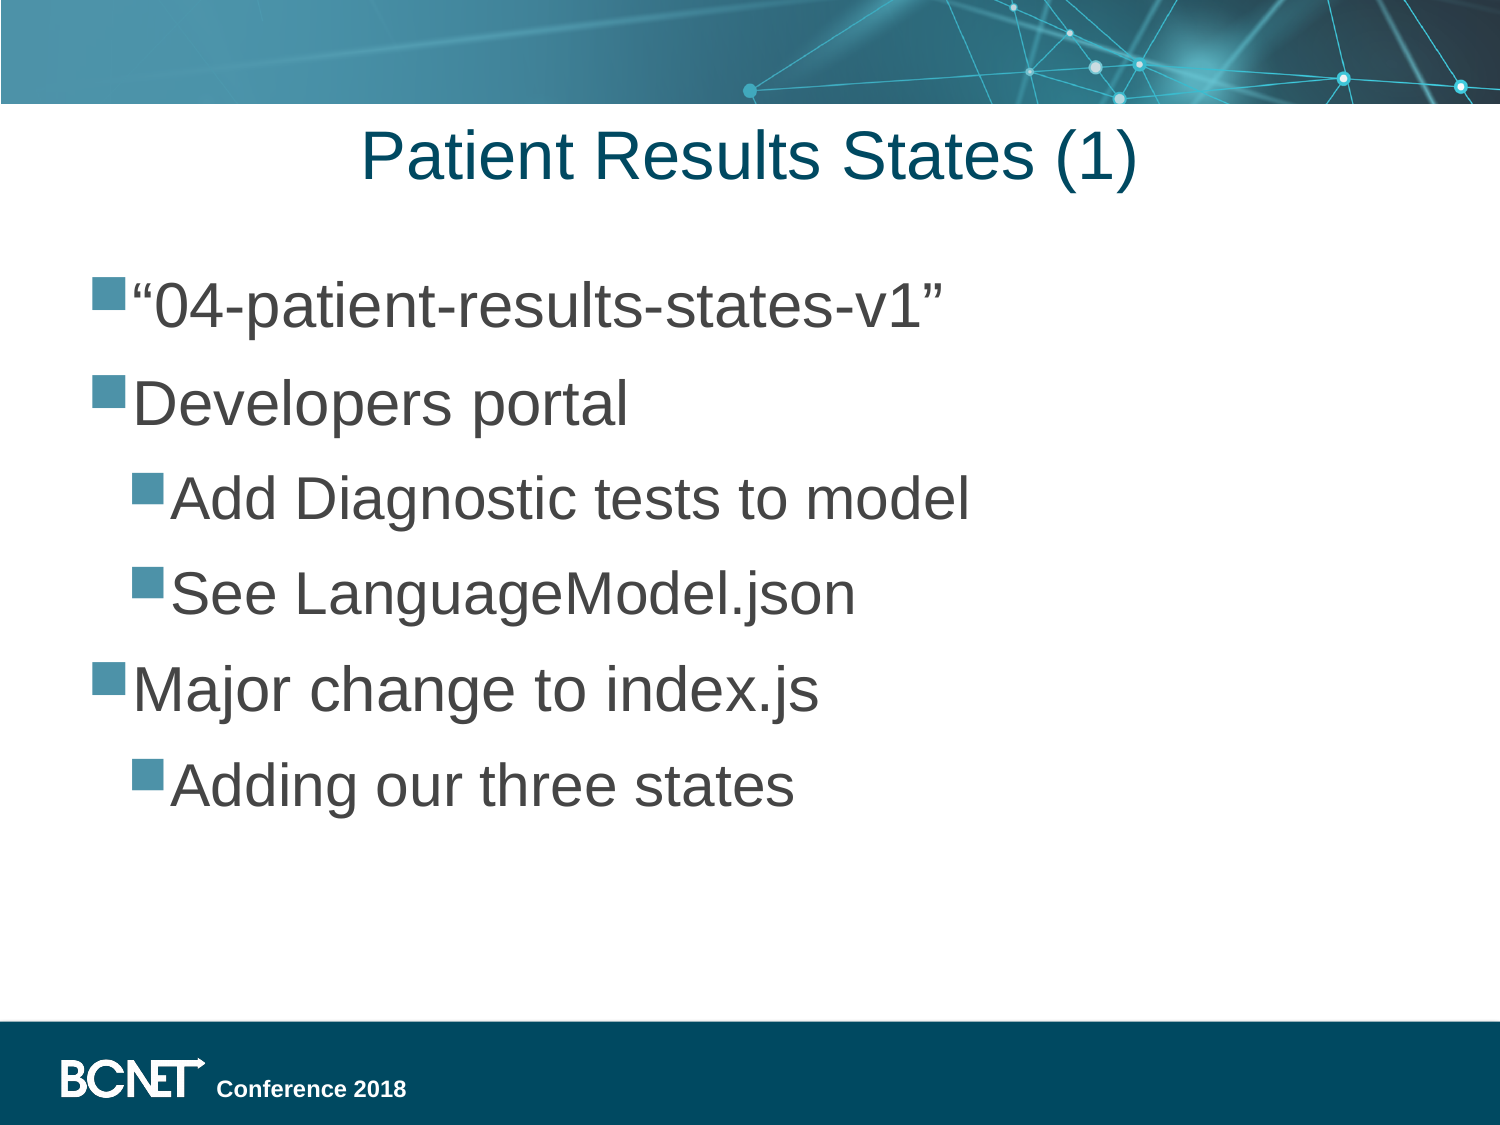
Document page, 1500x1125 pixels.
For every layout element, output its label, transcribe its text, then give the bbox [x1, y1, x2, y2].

list “04-patient-results-states-v1” Developers portal Add Diagnostic tests to model See LanguageModel.json Major change to index.js Adding our three states [71, 270, 1429, 962]
picture [1, 0, 1500, 104]
title Patient Results States (1) [71, 103, 1429, 270]
